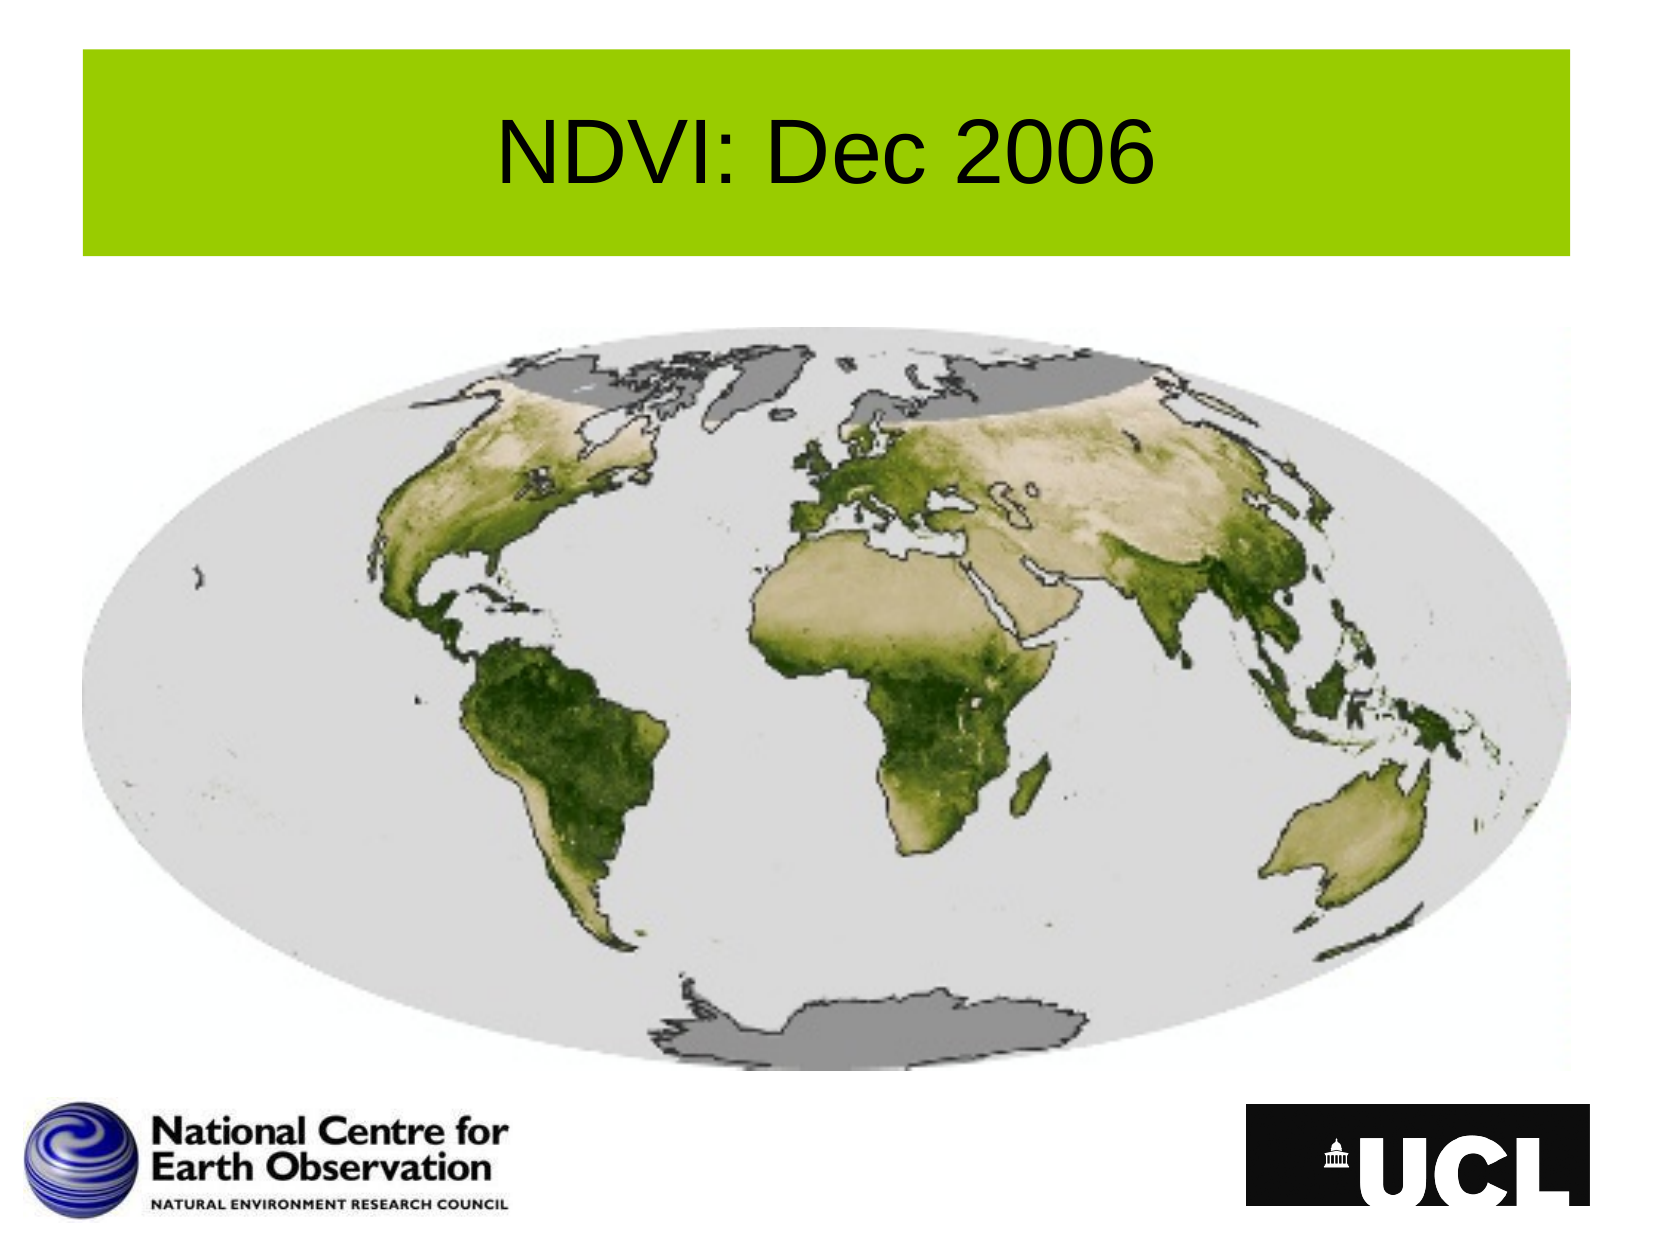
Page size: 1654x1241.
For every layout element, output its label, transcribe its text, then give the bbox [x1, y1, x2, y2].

picture [1246, 1104, 1590, 1206]
title NDVI: Dec 2006 [82, 49, 1571, 257]
picture [23, 1097, 513, 1223]
picture [82, 327, 1571, 1072]
